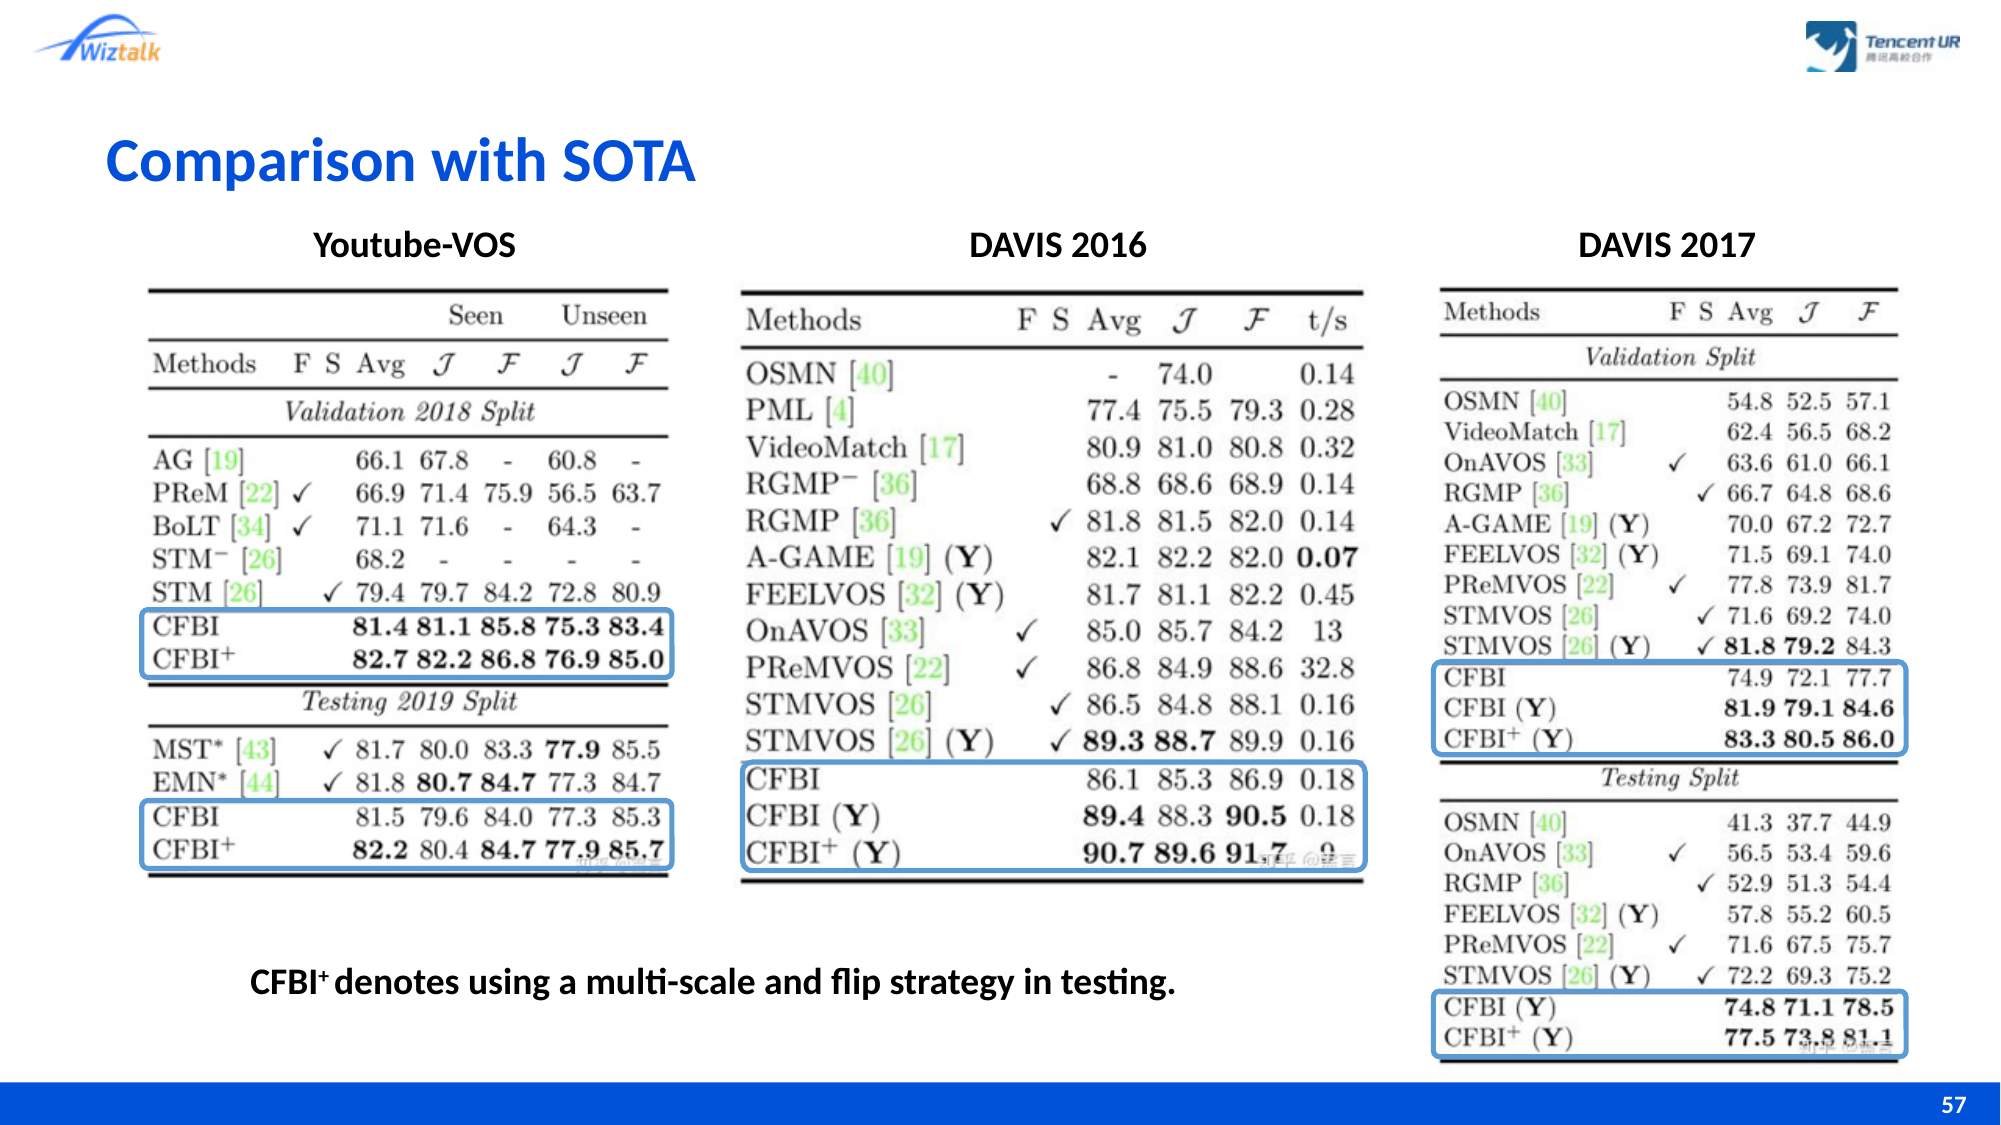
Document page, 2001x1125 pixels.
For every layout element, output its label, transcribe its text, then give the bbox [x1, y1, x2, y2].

text_box DAVIS 2016 [879, 213, 1163, 273]
title Comparison with SOTA [91, 91, 1895, 231]
text_box DAVIS 2017 [1488, 213, 1772, 273]
picture [20, 5, 184, 73]
picture [1806, 21, 1960, 72]
picture [1428, 282, 1909, 1074]
slide_number 57 [1862, 1073, 1983, 1125]
picture [733, 282, 1373, 889]
text_box CFBI+ denotes using a multi-scale and flip strategy in testing. [160, 949, 1193, 1010]
picture [135, 282, 677, 889]
text_box Youtube-VOS [223, 213, 532, 273]
